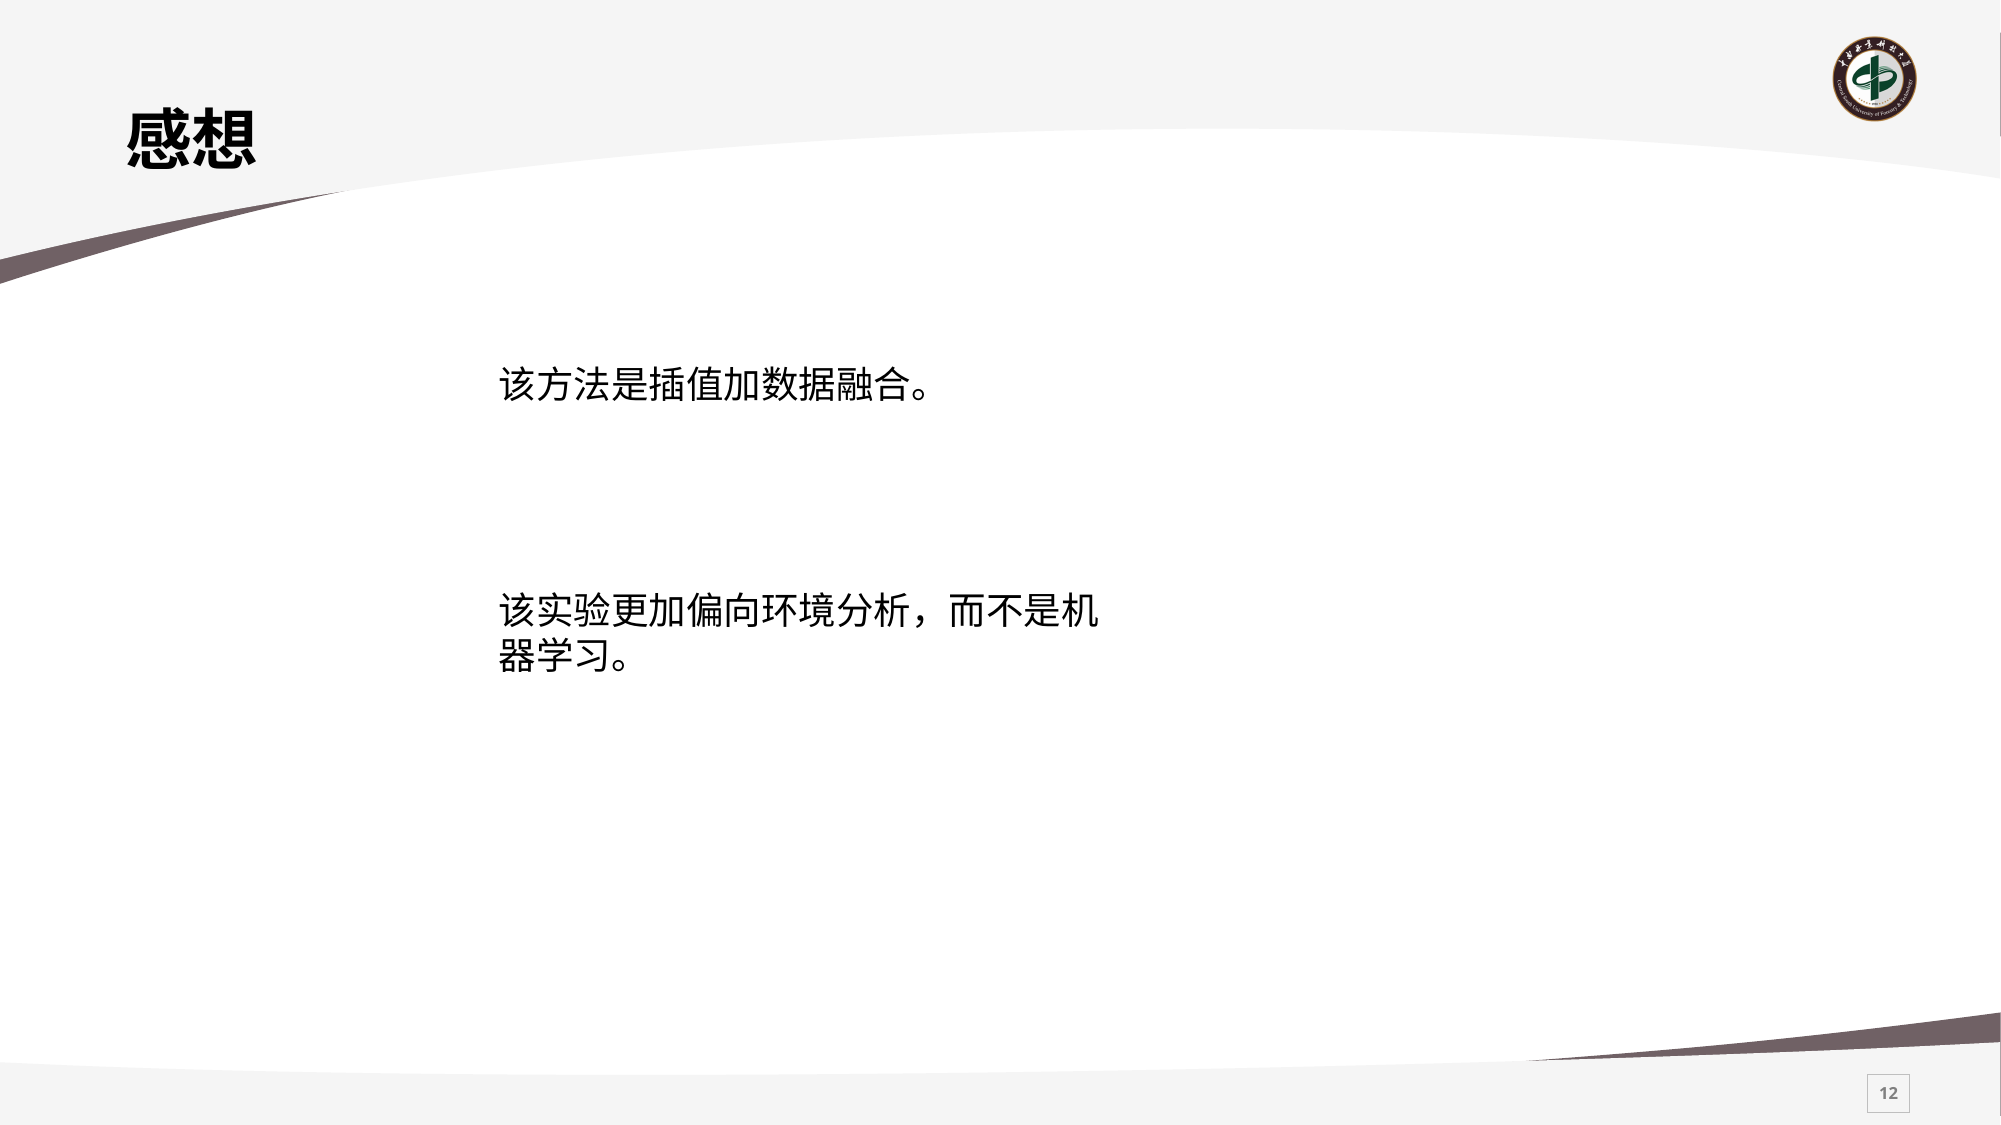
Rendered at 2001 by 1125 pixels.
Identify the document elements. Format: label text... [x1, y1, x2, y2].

text_box 该方法是插值加数据融合。 [483, 353, 1151, 414]
text_box 该实验更加偏向环境分析，而不是机器学习。 [483, 579, 1151, 730]
text_box 感想 [110, 90, 778, 185]
picture [1831, 35, 1918, 123]
